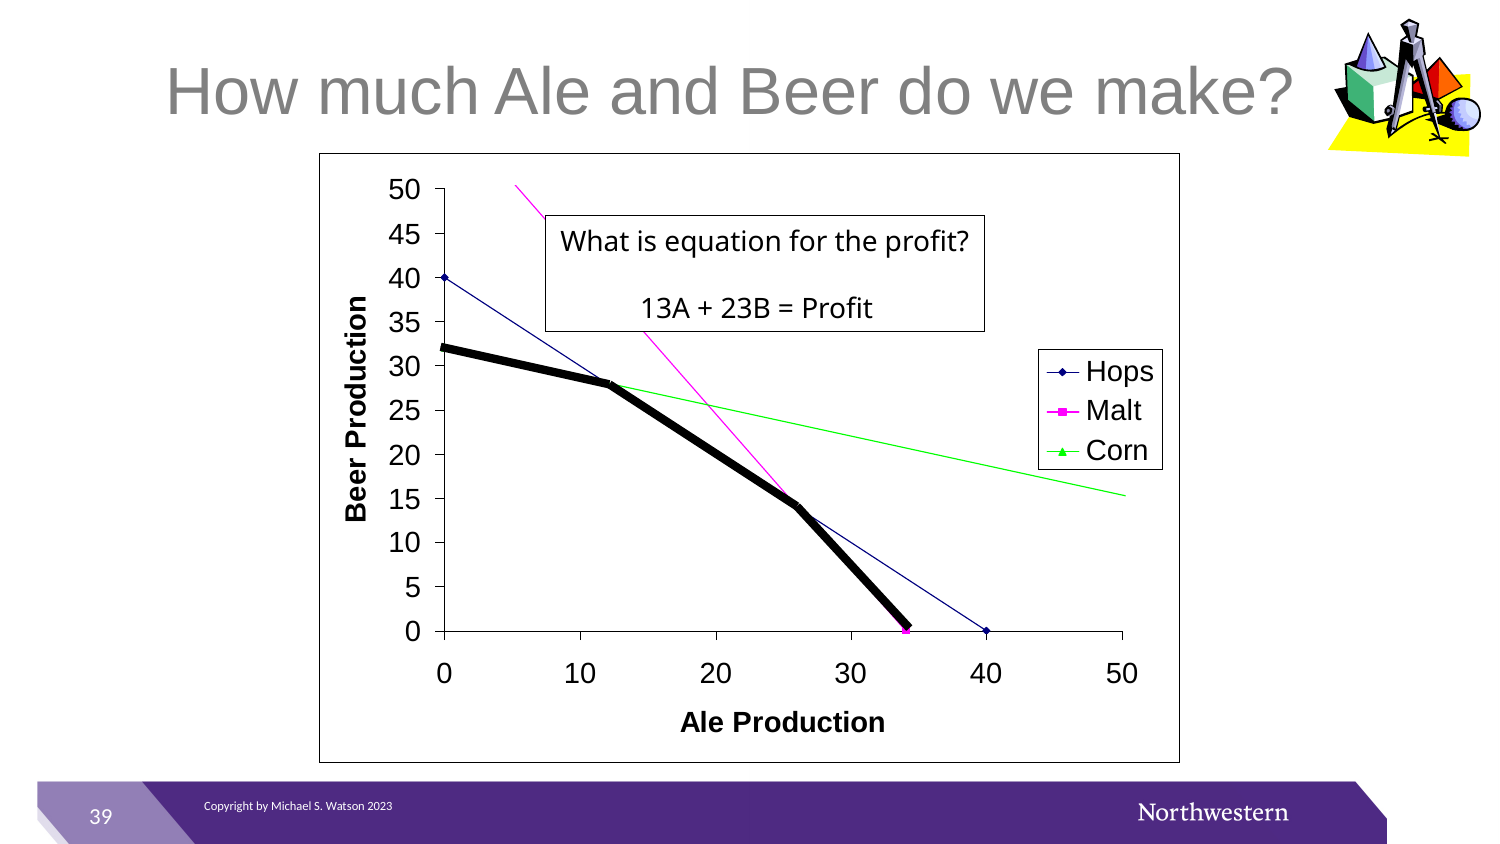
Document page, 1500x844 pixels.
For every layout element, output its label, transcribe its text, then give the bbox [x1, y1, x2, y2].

picture [0, 0, 1499, 844]
title How much Ale and Beer do we make? [55, 17, 1325, 158]
